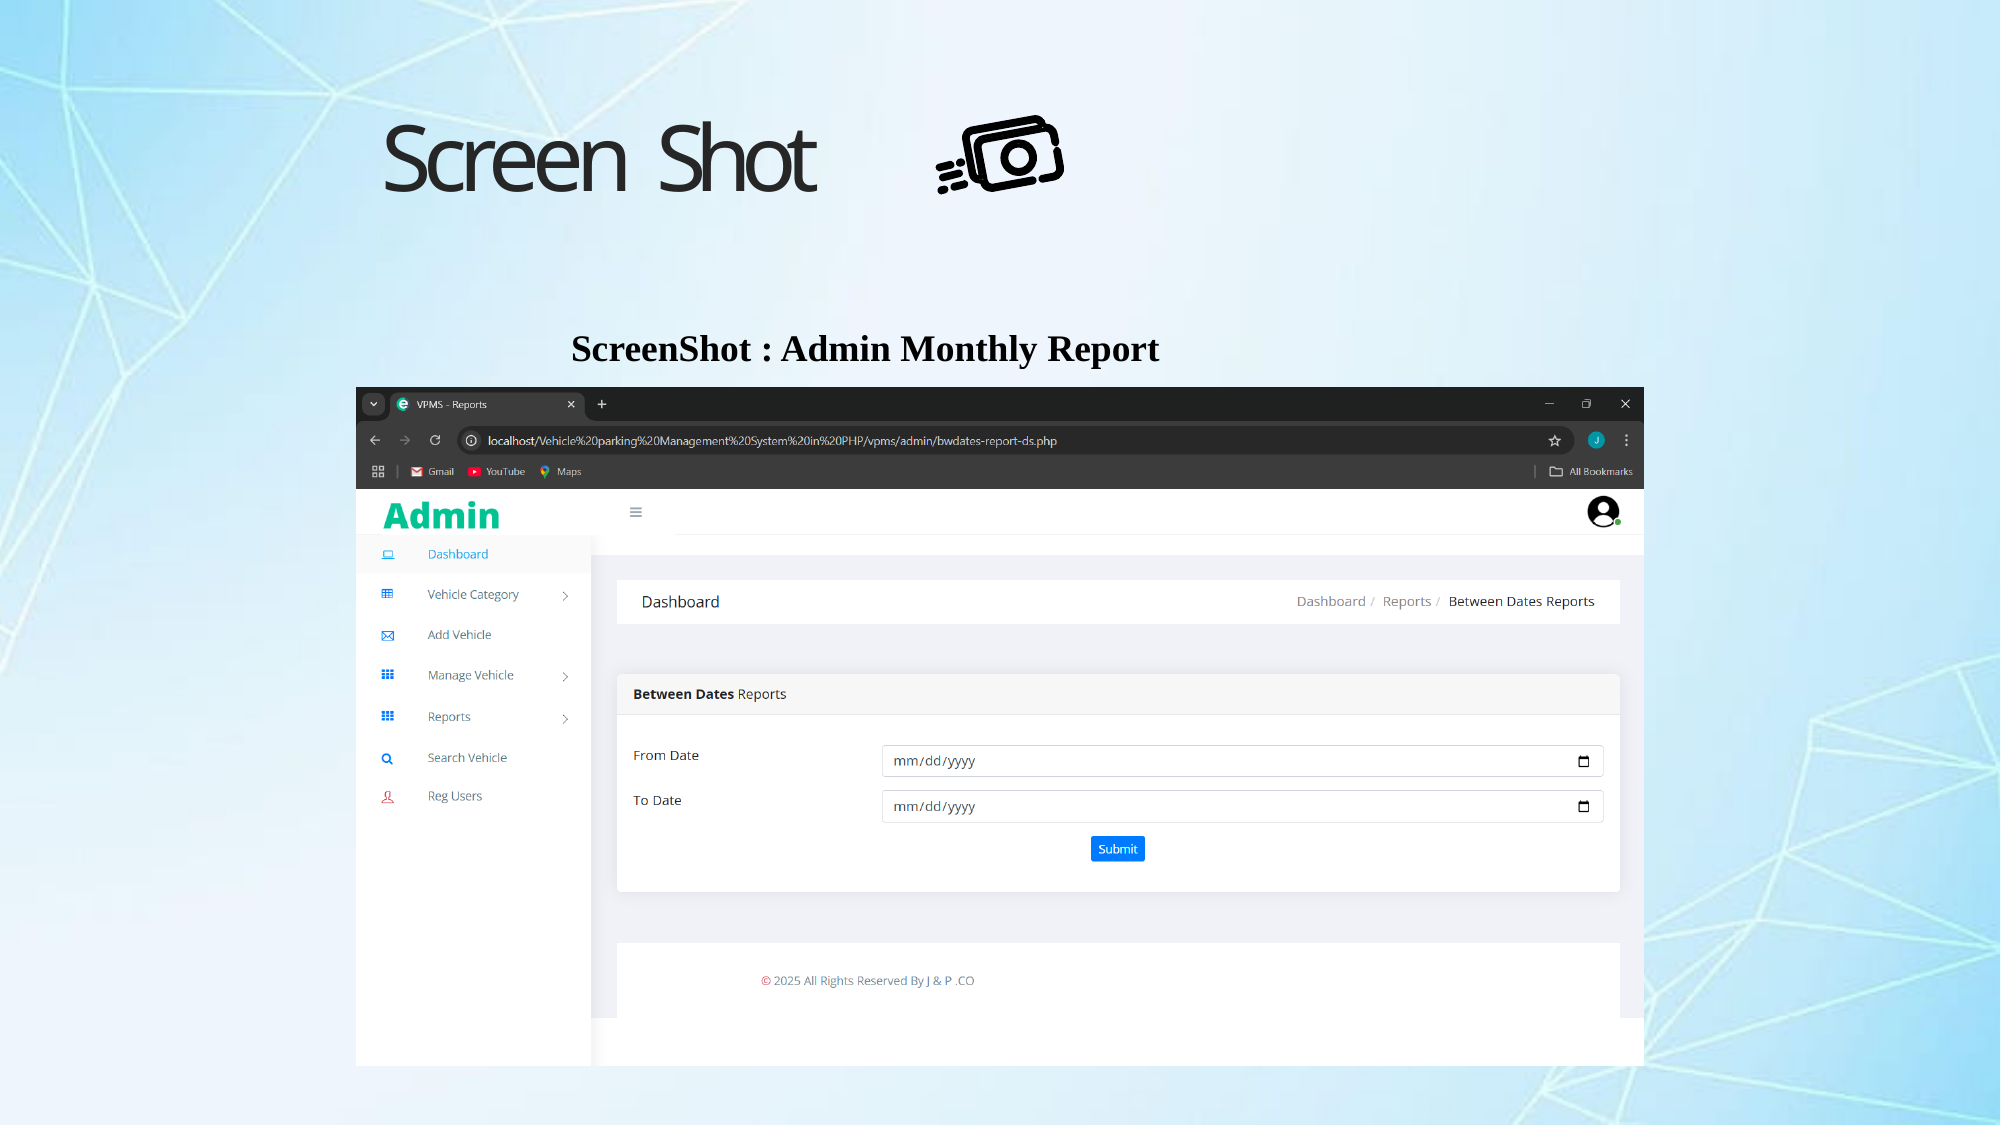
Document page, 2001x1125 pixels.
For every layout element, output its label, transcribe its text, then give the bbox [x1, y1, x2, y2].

text_box ScreenShot : Admin Monthly Report [467, 312, 1533, 377]
title Screen Shot [378, 97, 1411, 288]
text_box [937, 116, 1063, 193]
picture [0, 0, 2001, 1125]
